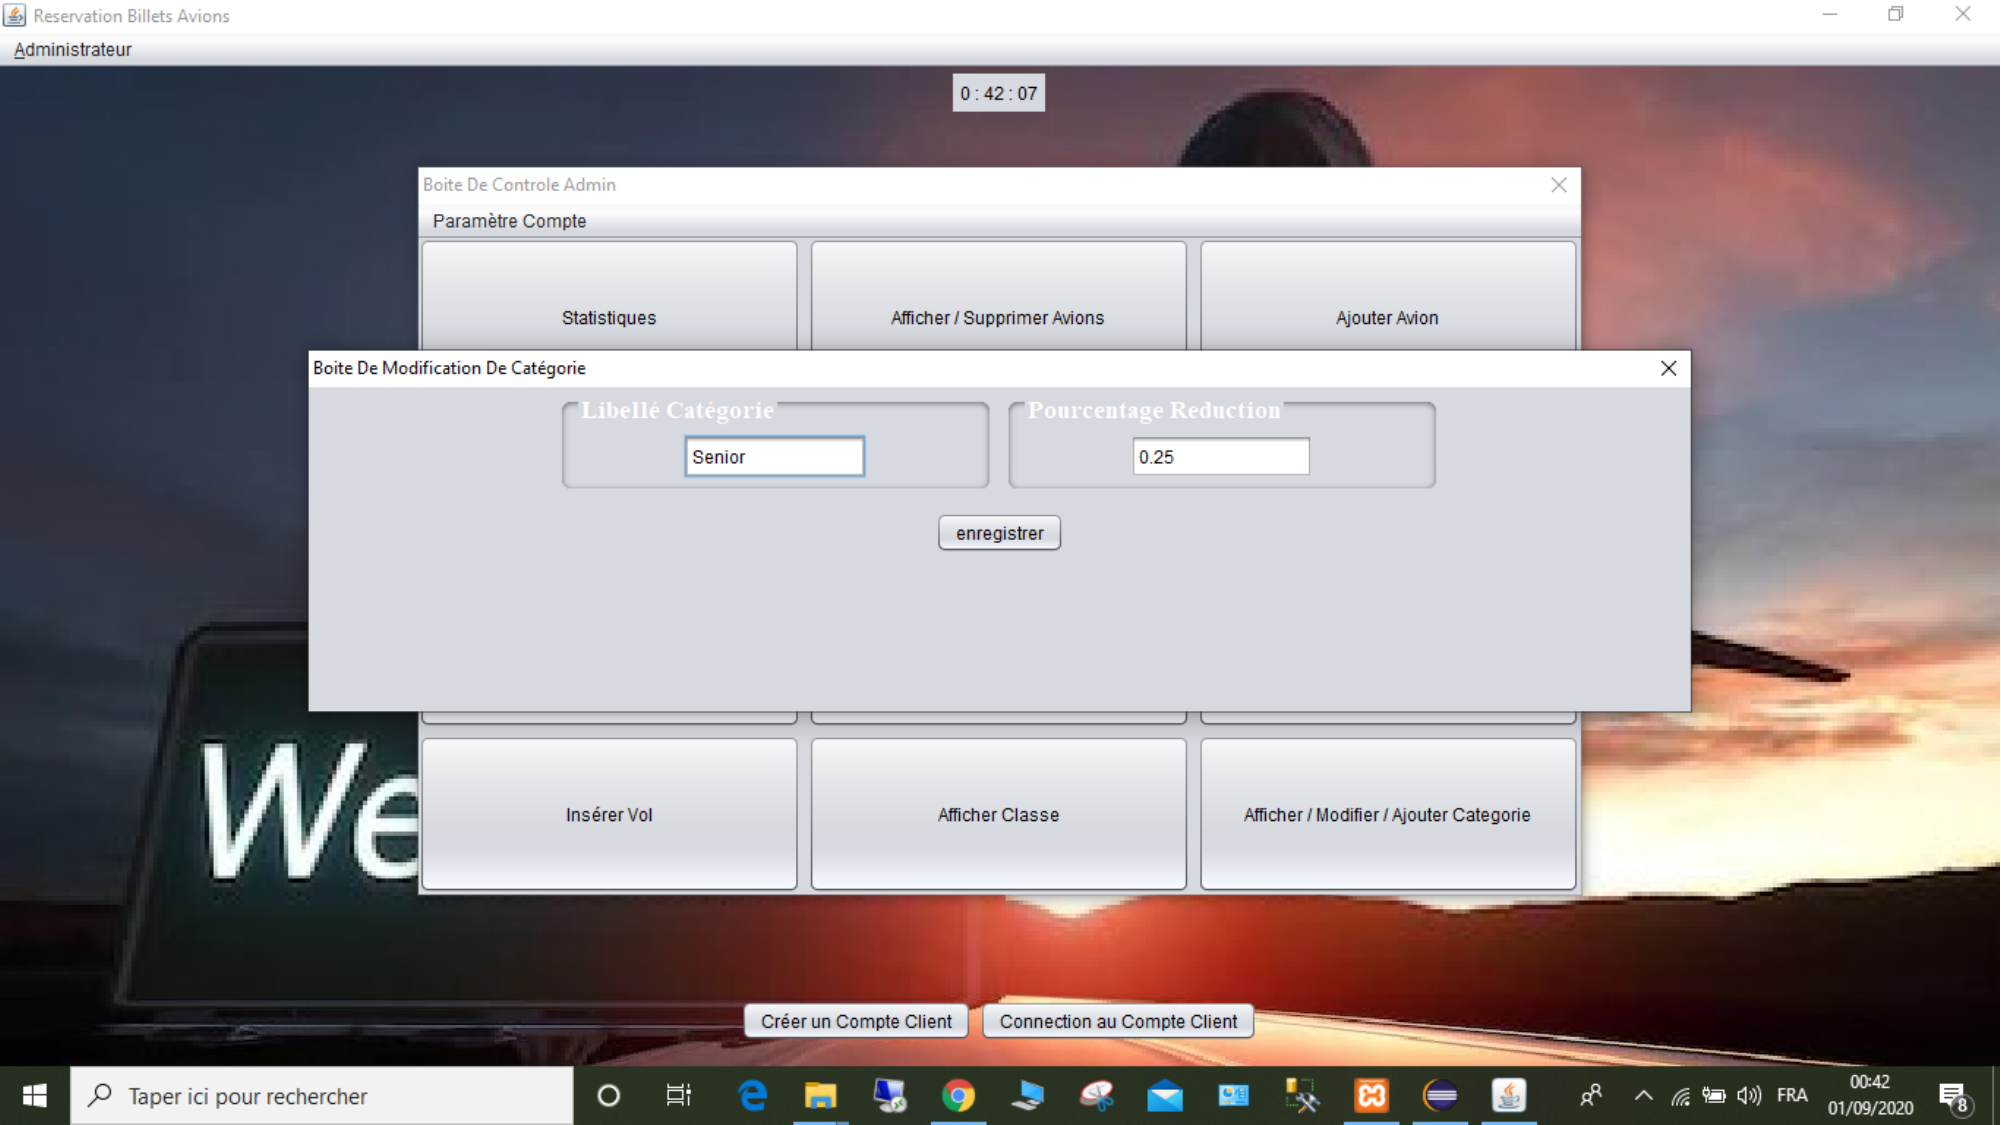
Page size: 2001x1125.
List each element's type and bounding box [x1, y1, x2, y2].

list [0, 0, 2000, 1125]
